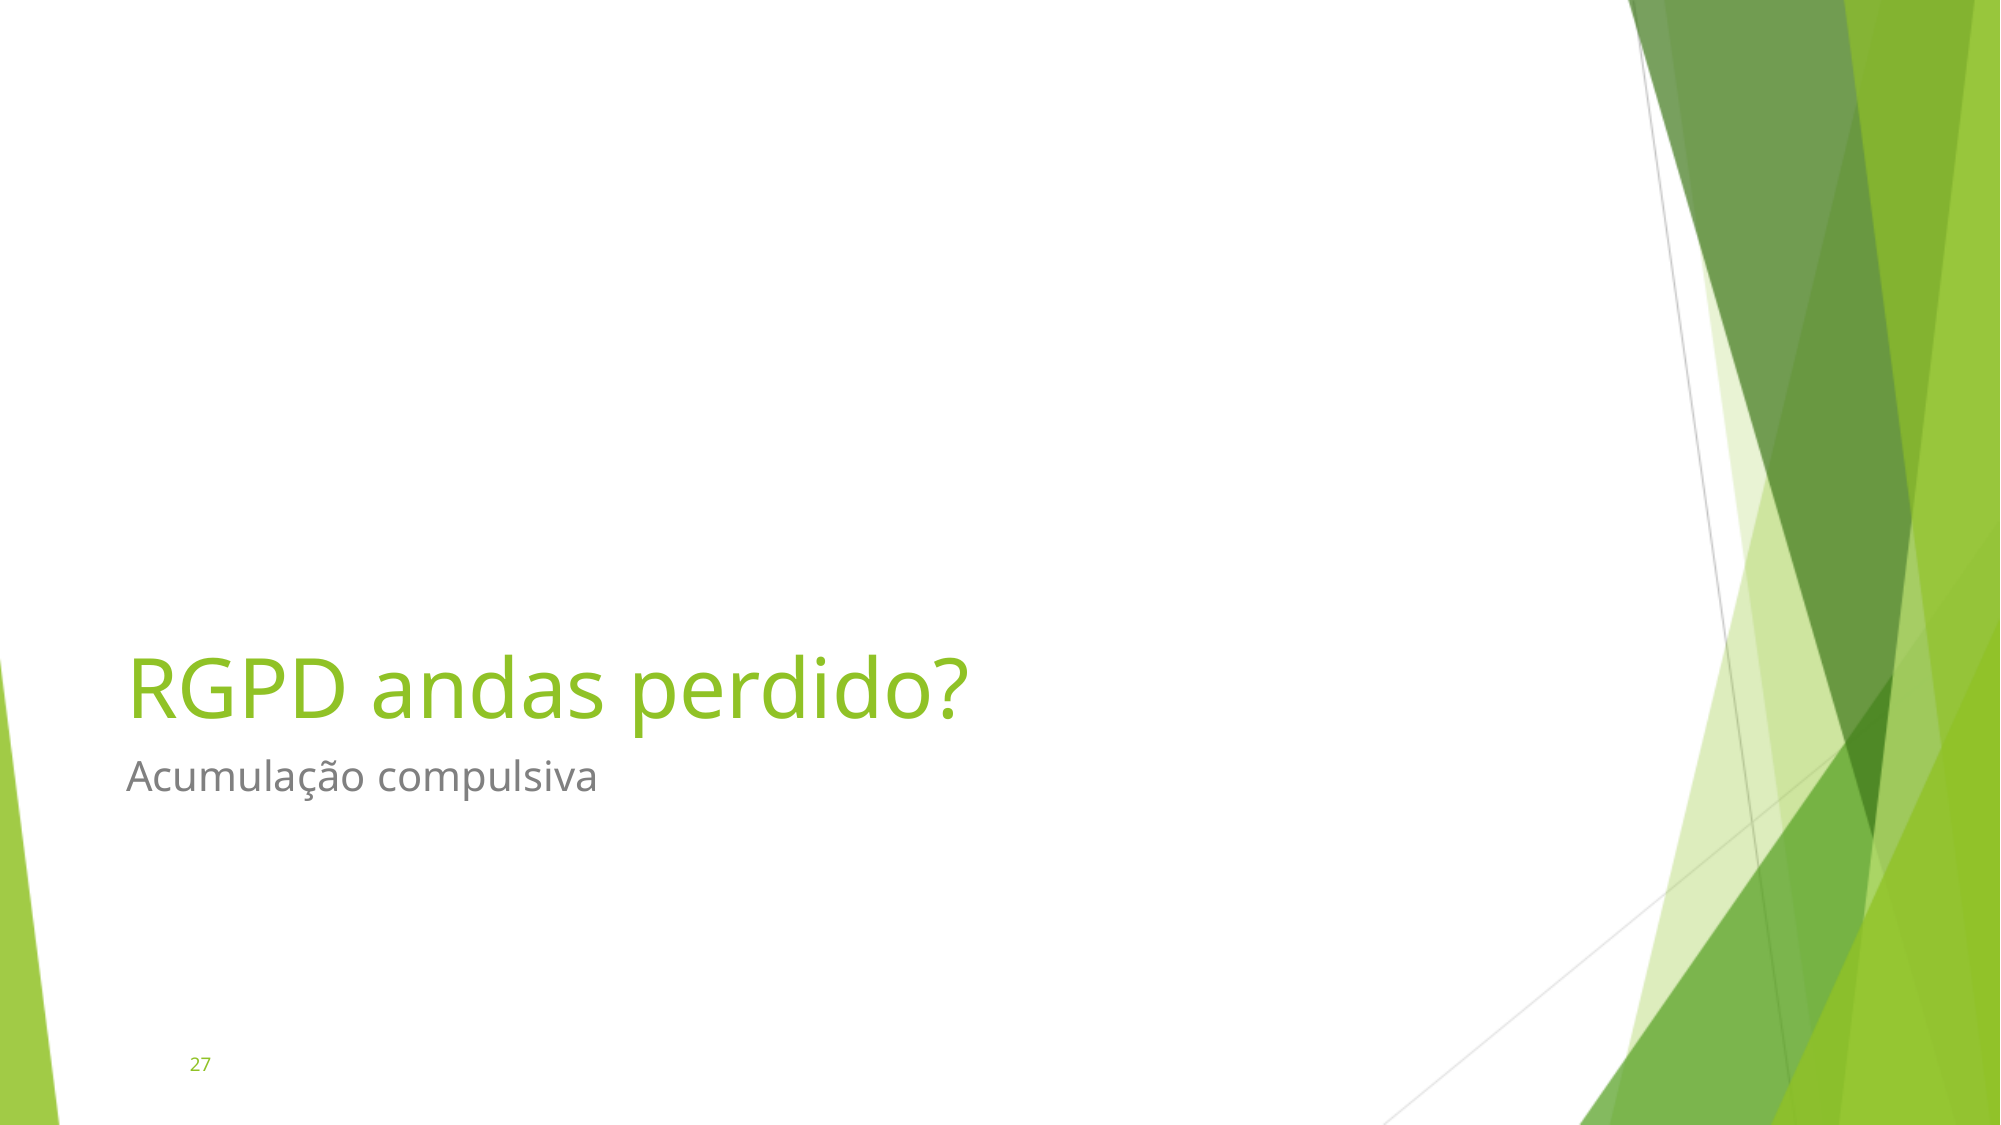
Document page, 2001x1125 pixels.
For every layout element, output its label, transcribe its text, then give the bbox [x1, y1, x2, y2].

slide_number 27 [114, 1035, 227, 1096]
picture [1351, 0, 2000, 1125]
list Acumulação compulsiva [111, 742, 1779, 884]
picture [0, 0, 110, 1125]
title RGPD andas perdido? [111, 443, 1779, 742]
